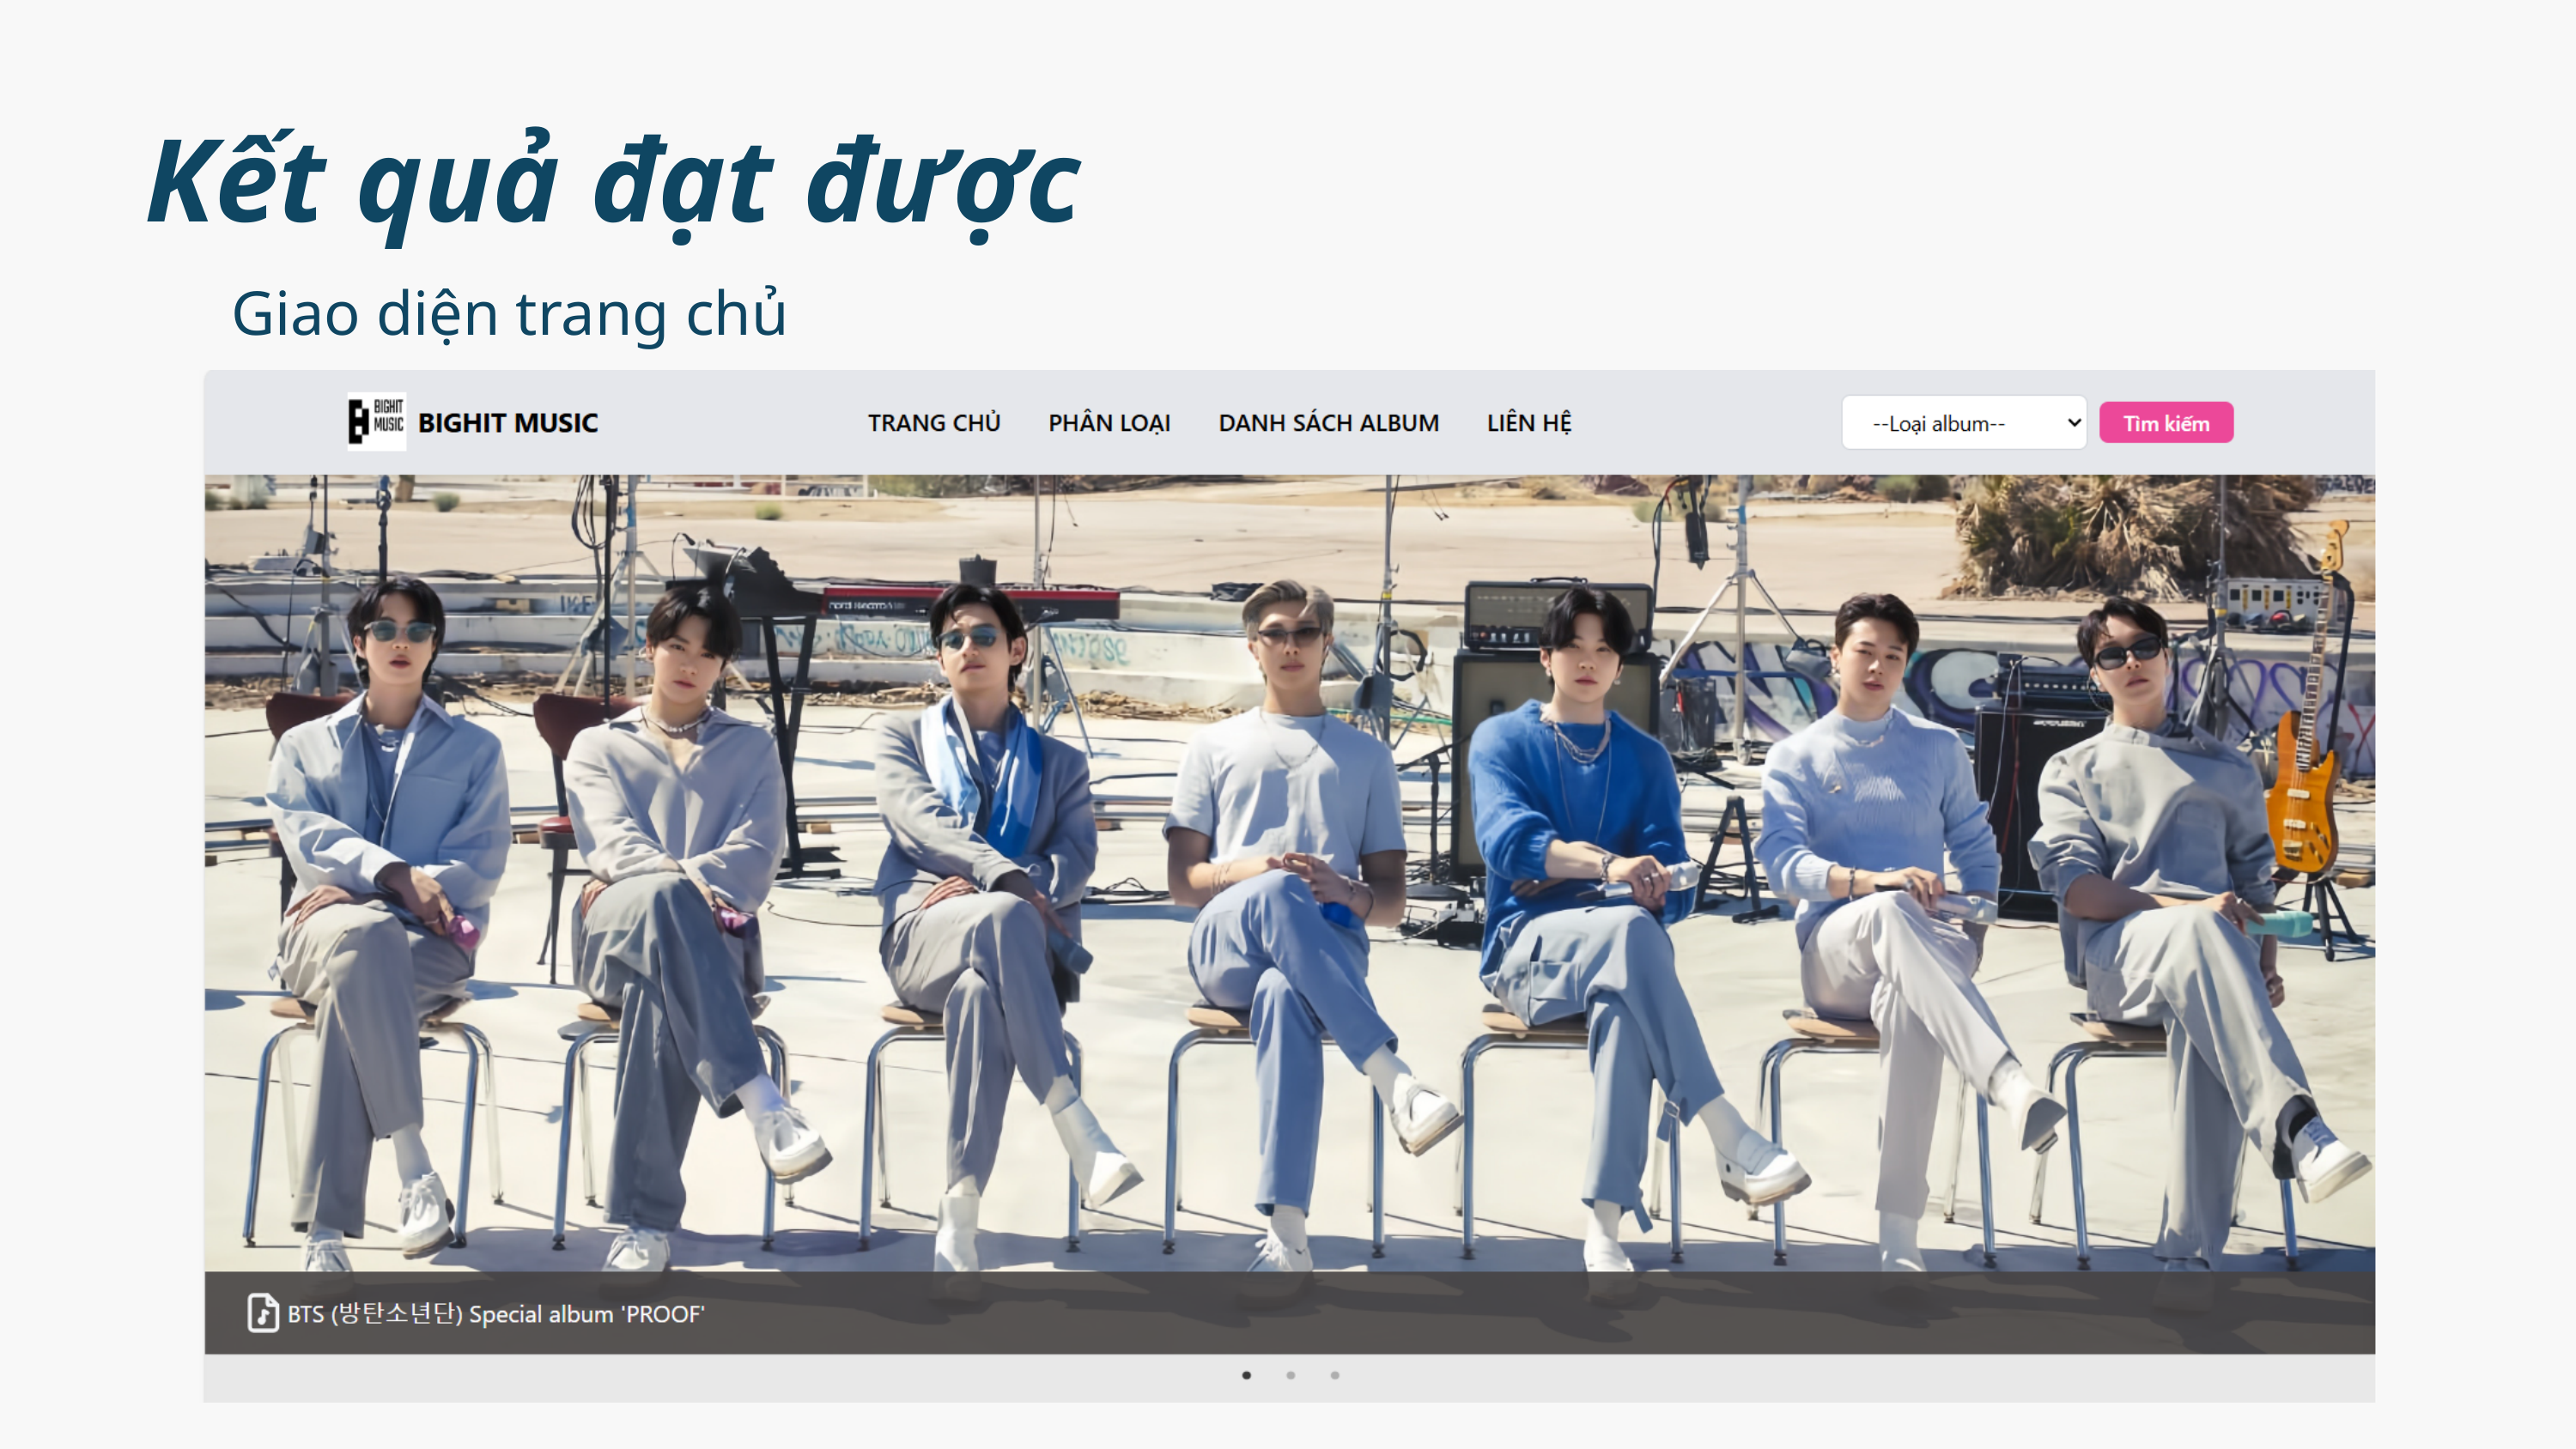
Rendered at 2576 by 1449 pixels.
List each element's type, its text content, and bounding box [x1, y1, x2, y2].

text_box Giao diện trang chủ [231, 245, 805, 348]
text_box [199, 370, 2377, 1403]
text_box Kết quả đạt được [144, 84, 1770, 246]
